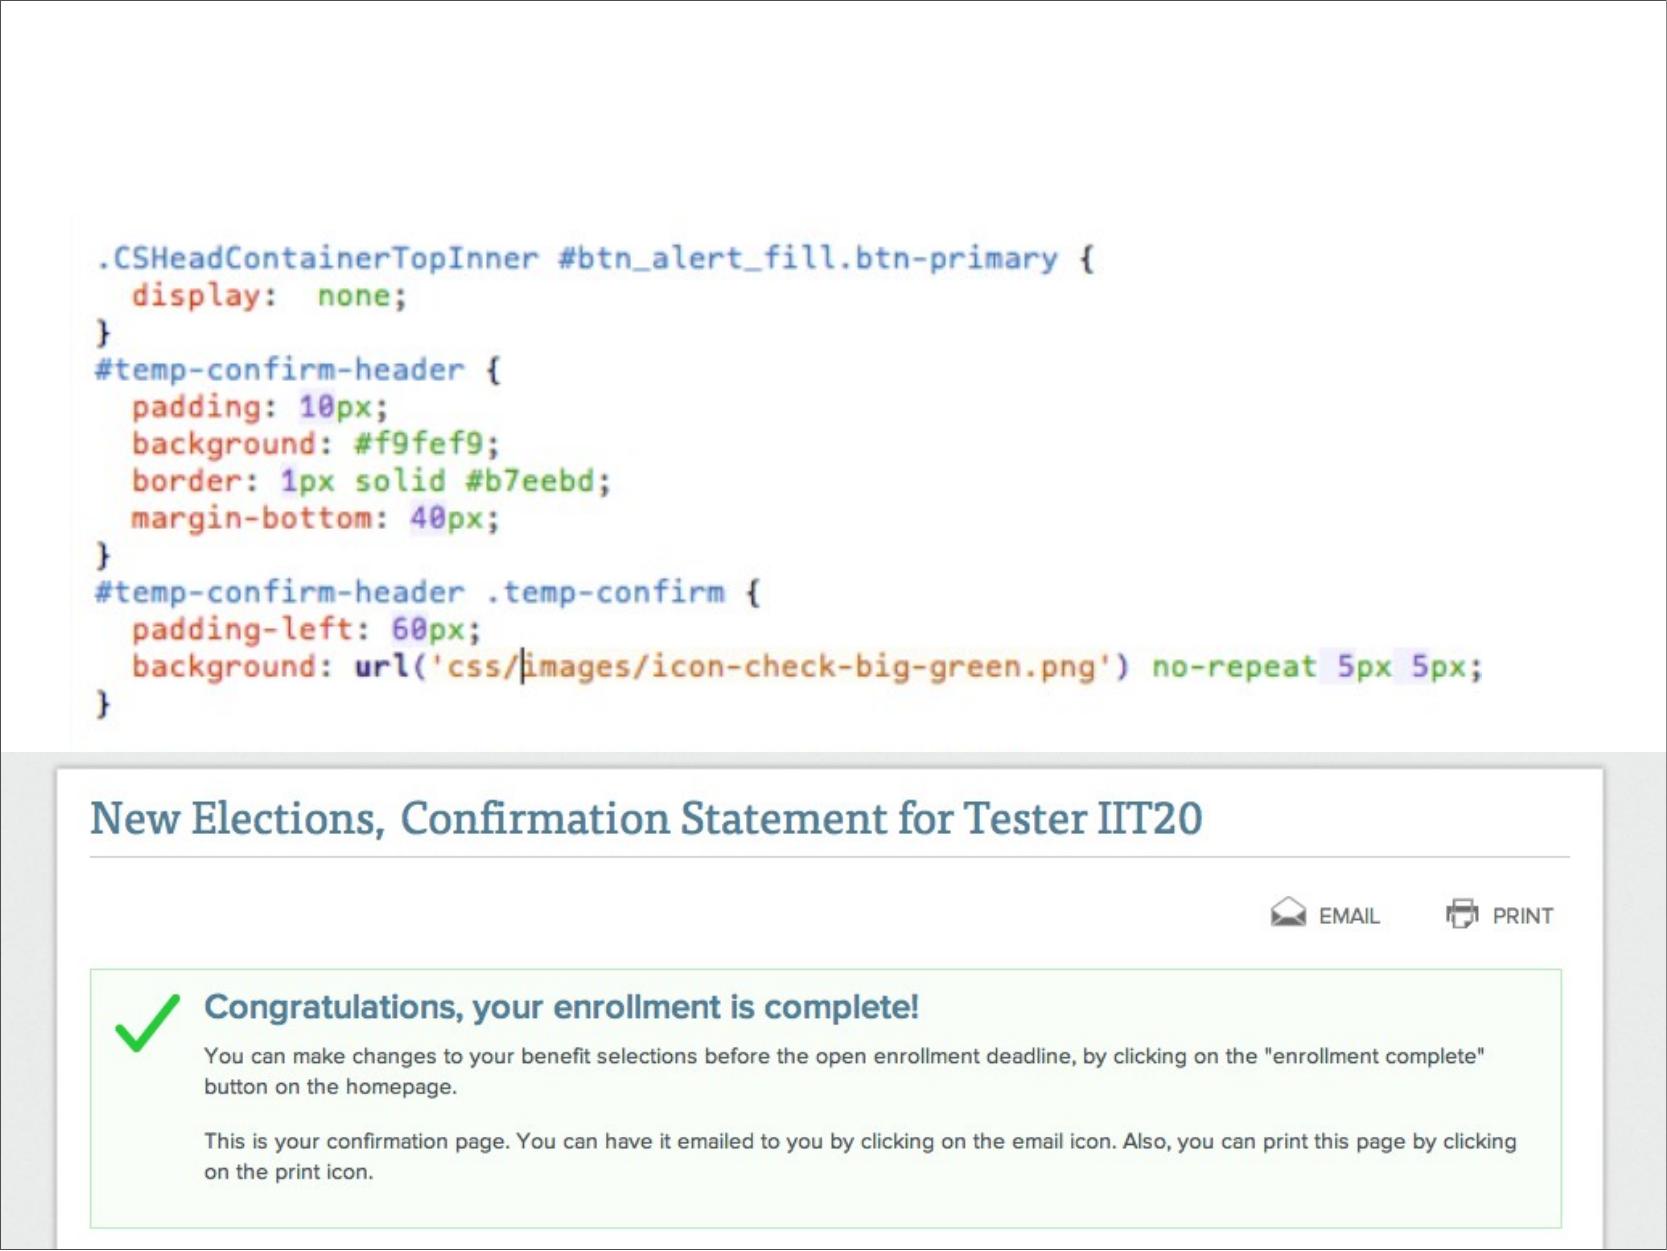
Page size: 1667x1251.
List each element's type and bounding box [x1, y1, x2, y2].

text_box [0, 0, 1667, 1250]
